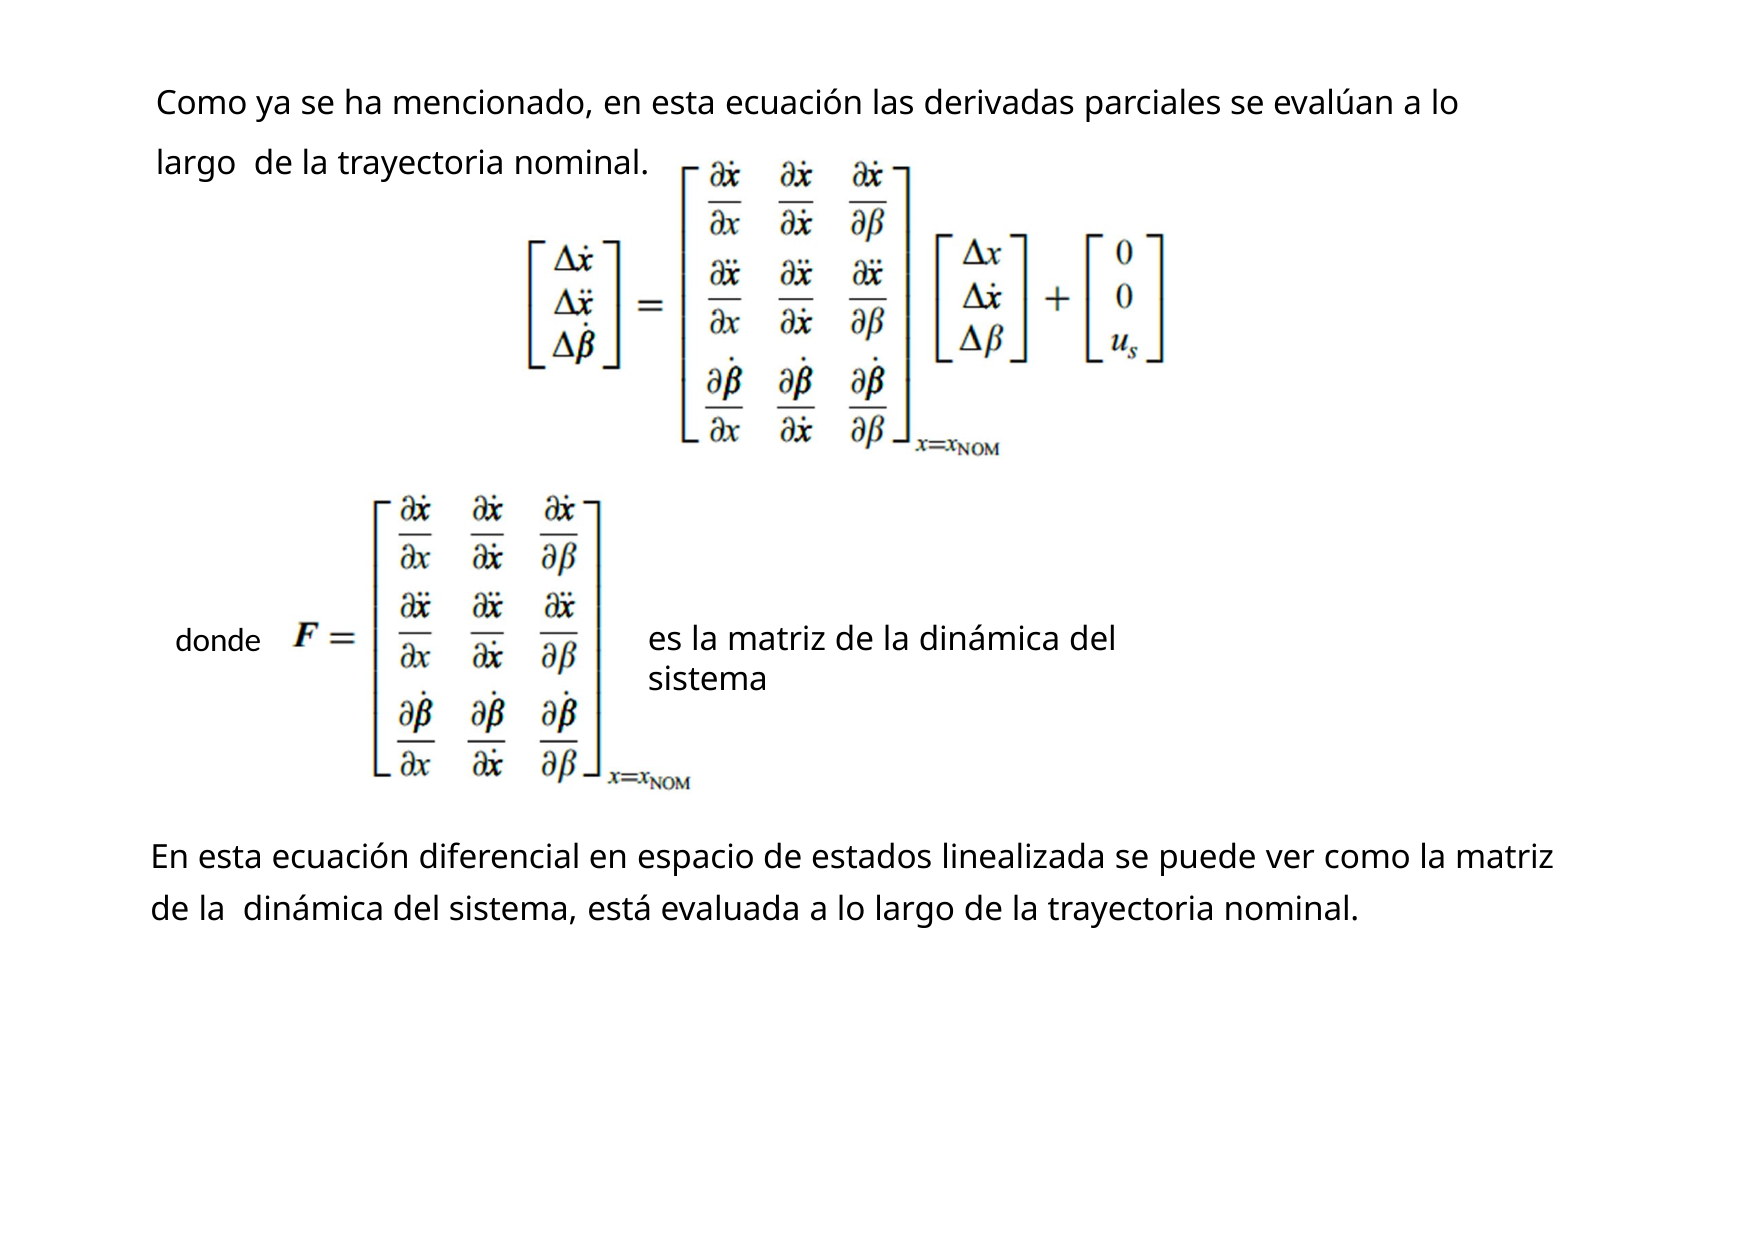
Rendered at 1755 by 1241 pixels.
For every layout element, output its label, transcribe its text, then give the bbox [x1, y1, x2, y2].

picture [288, 493, 693, 794]
text_box En esta ecuación diferencial en espacio de estados linealizada se puede ver como la matriz de la dinámica del sistema, está evaluada a lo largo de la trayectoria nominal. [148, 820, 1588, 928]
picture [522, 158, 1167, 460]
text_box donde [173, 616, 265, 659]
text_box es la matriz de la dinámica del sistema [697, 615, 1223, 698]
text_box Como ya se ha mencionado, en esta ecuación las derivadas parciales se evalúan a lo largo de la trayectoria nominal. [153, 59, 1508, 182]
